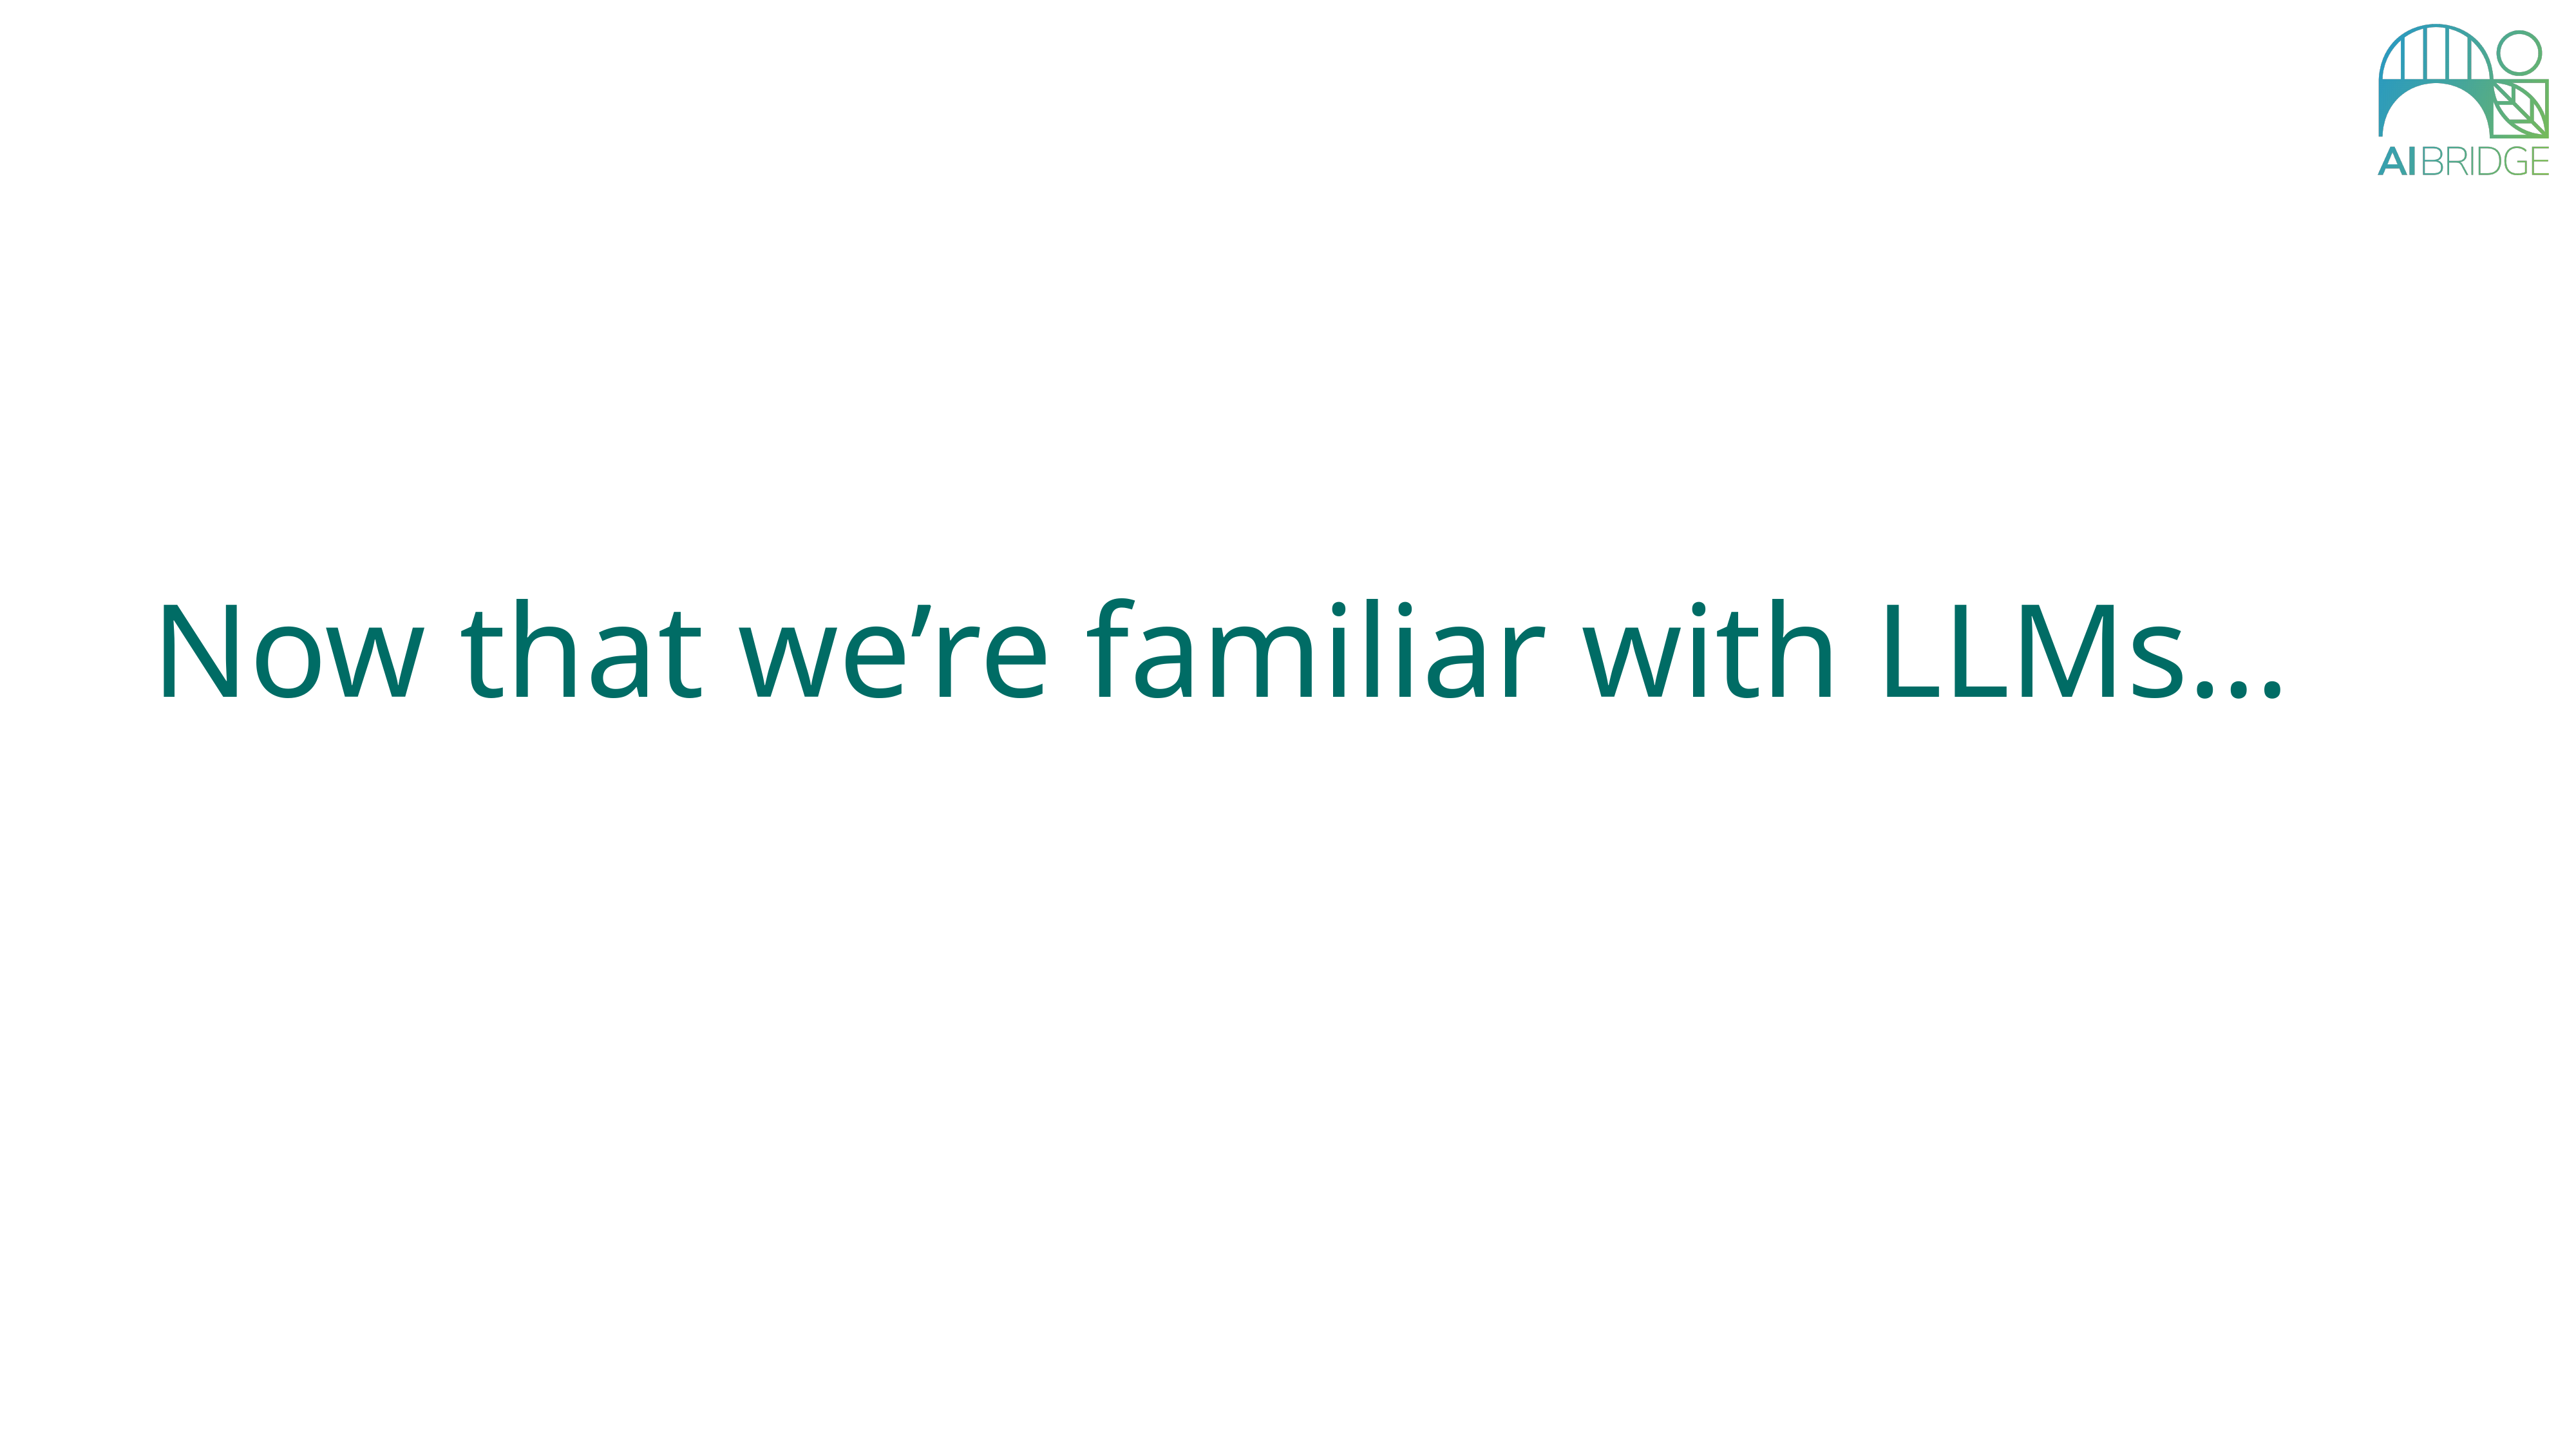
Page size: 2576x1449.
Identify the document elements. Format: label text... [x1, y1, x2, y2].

text_box Now that we’re familiar with LLMs… [126, 542, 2450, 749]
picture [2378, 24, 2549, 175]
